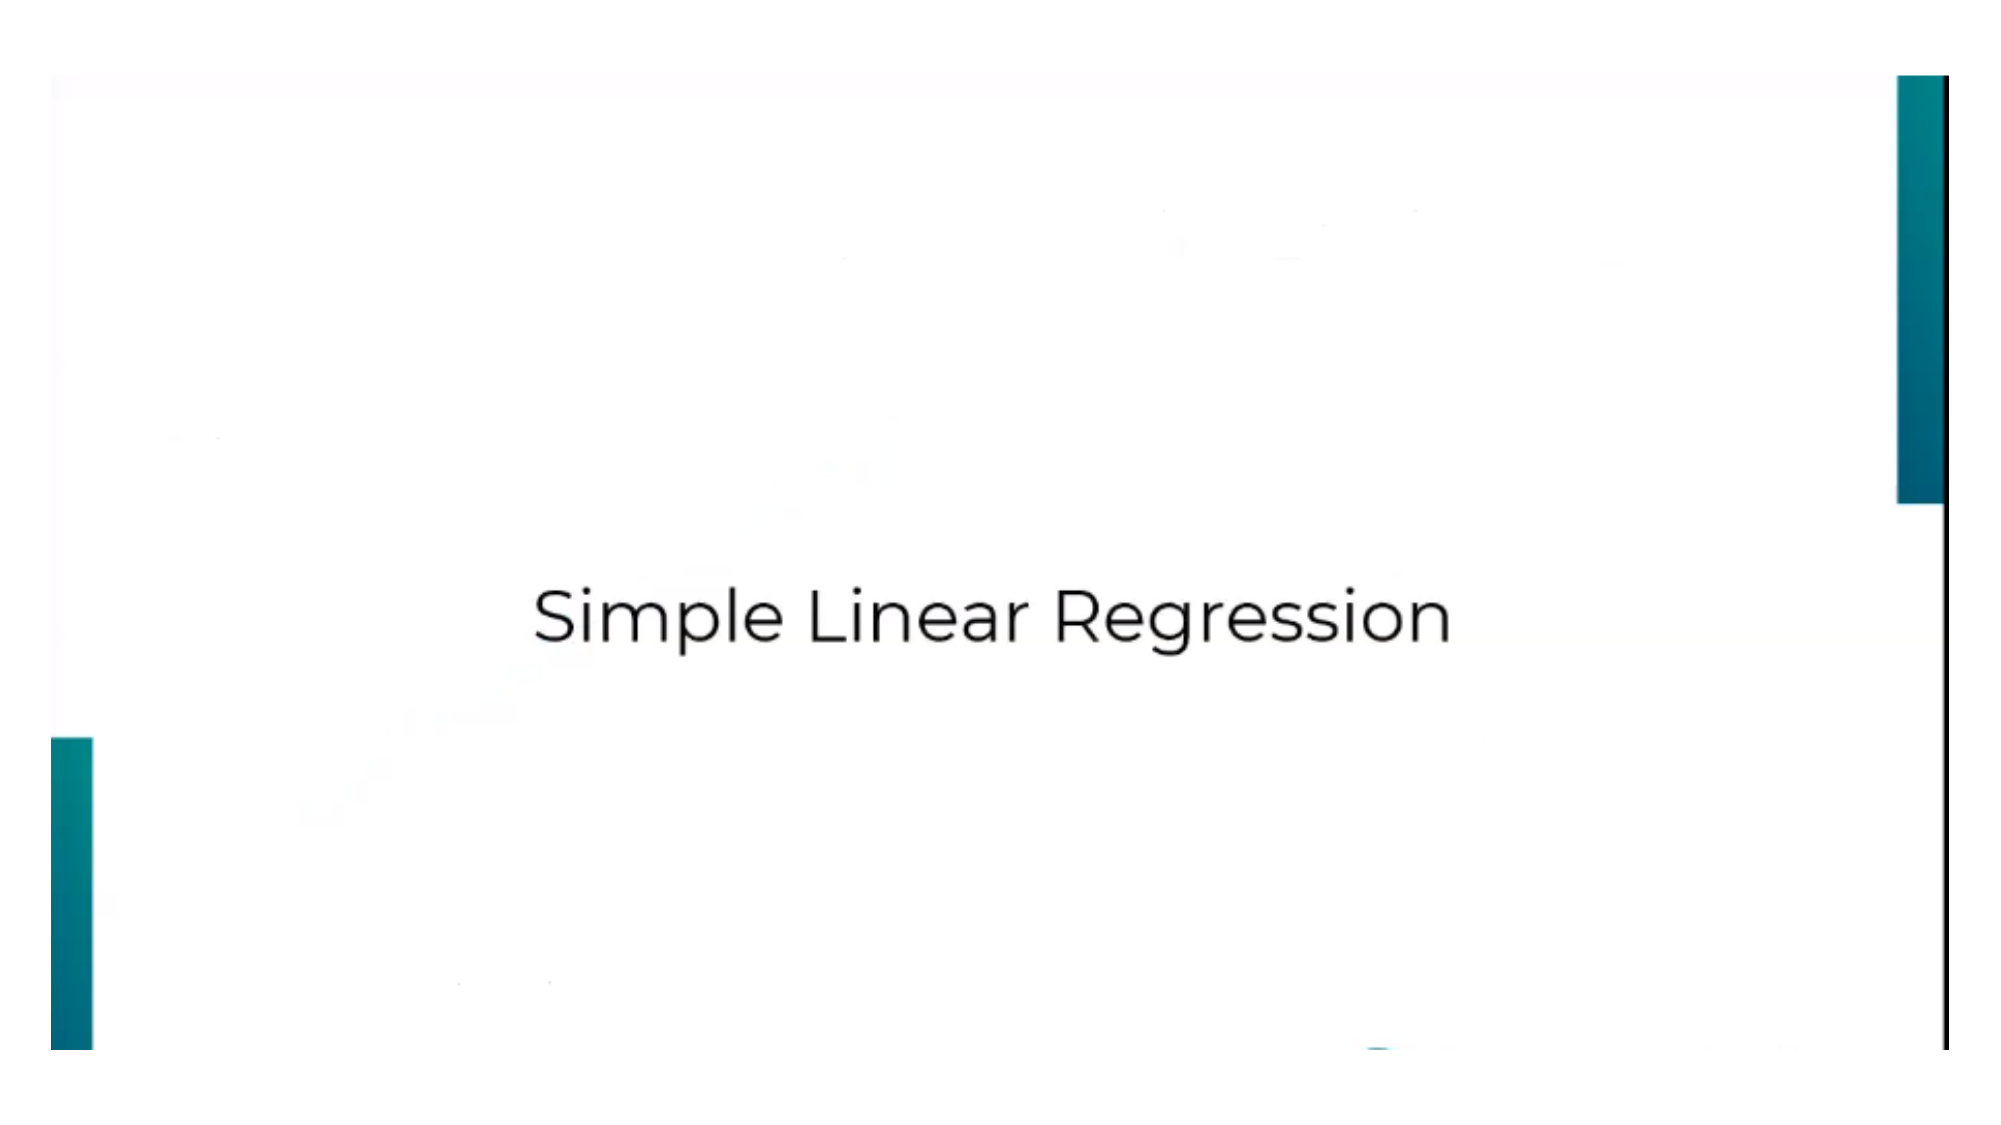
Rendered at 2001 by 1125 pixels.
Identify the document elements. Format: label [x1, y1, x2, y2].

picture [51, 74, 1949, 1050]
